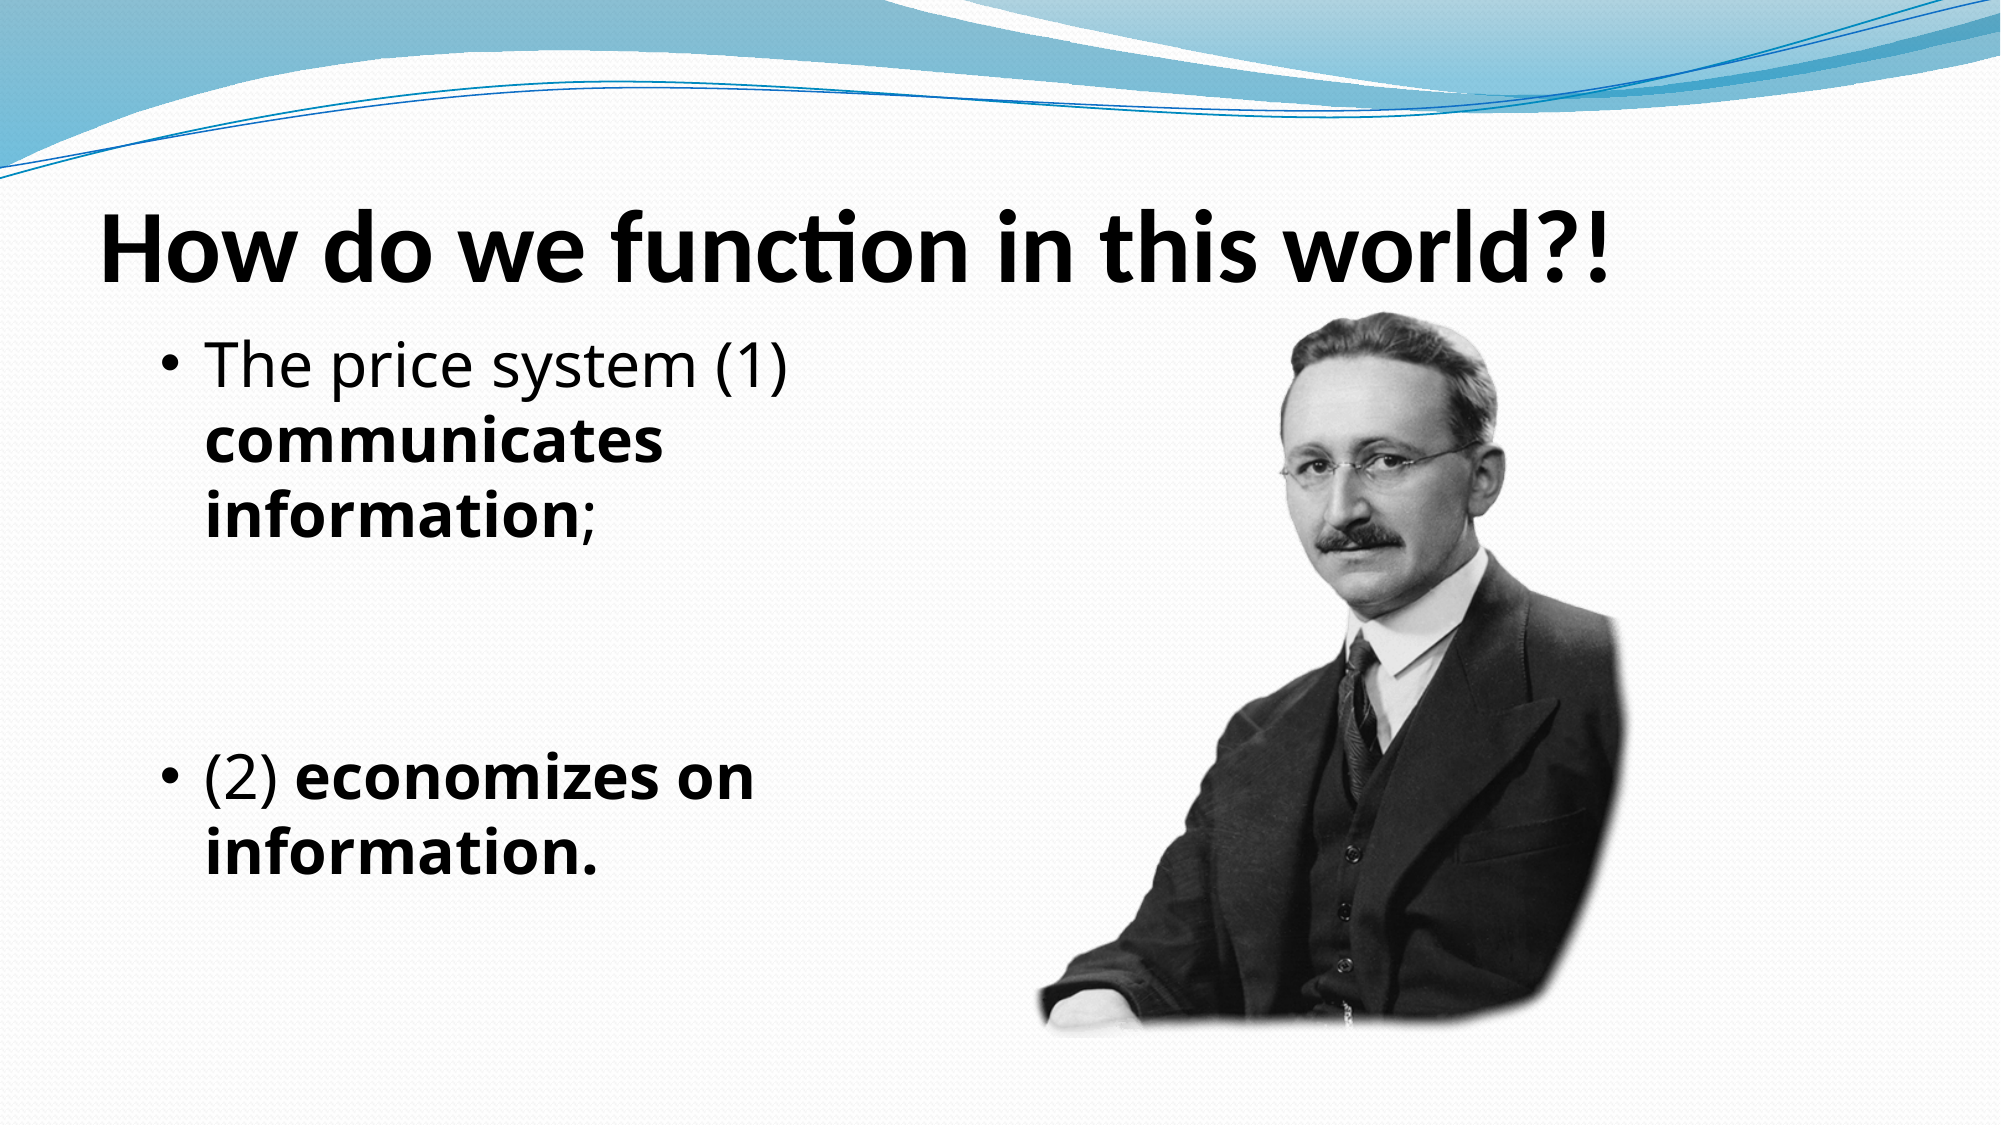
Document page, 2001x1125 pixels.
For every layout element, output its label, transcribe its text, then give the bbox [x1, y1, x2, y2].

picture [987, 262, 1726, 1038]
list The price system (1) communicates information; (2) economizes on information. [144, 317, 980, 1038]
title How do we function in this world?! [99, 182, 1900, 303]
